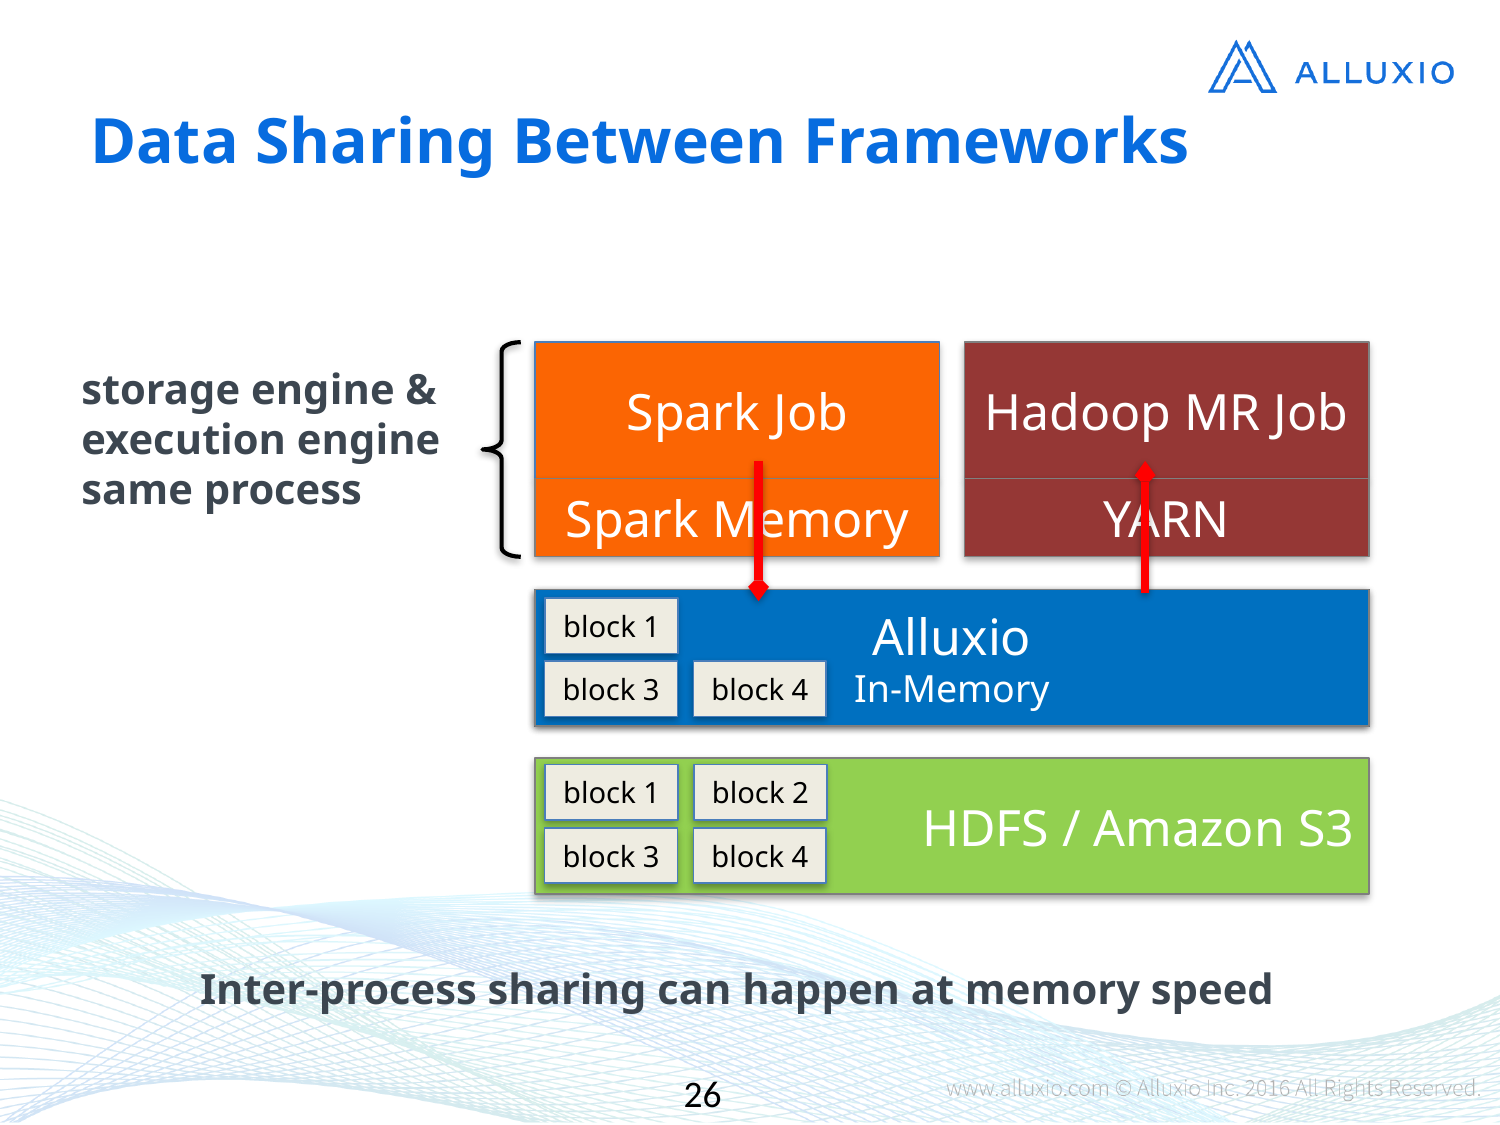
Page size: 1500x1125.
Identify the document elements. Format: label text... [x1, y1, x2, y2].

title Data Sharing Between Frameworks [75, 45, 1425, 233]
text_box HDFS / Amazon S3 [534, 757, 1370, 895]
text_box block 3 [544, 827, 678, 884]
picture [0, 0, 1500, 1125]
text_box block 2 [693, 764, 828, 821]
text_box Hadoop MR Job [964, 341, 1370, 478]
text_box Spark Memory [534, 478, 749, 557]
text_box 26 [668, 1062, 832, 1103]
text_box [499, 520, 521, 559]
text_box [534, 589, 1370, 727]
text_box YARN [964, 478, 1136, 557]
text_box Spark Memory [768, 478, 940, 557]
text_box [499, 340, 521, 355]
text_box storage engine & execution engine same process [66, 355, 562, 520]
text_box block 1 [544, 764, 679, 821]
text_box YARN [1154, 478, 1370, 557]
text_box block 4 [693, 827, 827, 884]
text_box Spark Job [534, 341, 940, 478]
text_box Inter-process sharing can happen at memory speed [185, 955, 1290, 1020]
